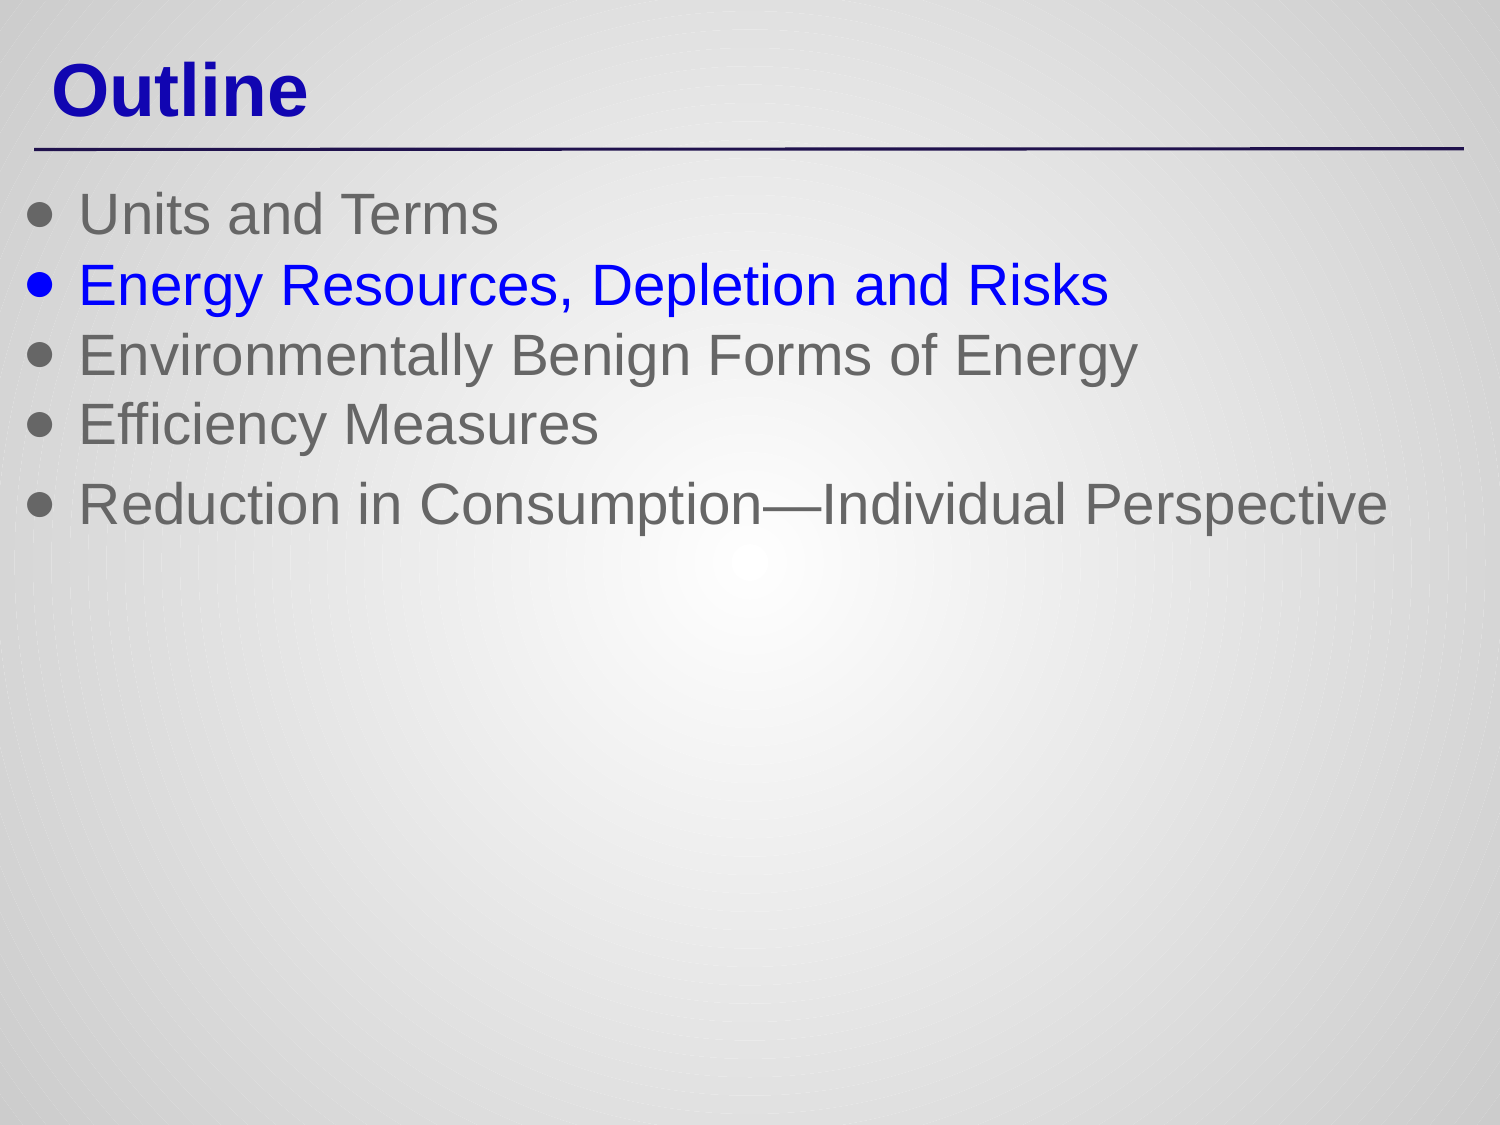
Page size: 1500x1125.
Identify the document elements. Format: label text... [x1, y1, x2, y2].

title Outline [36, 20, 1450, 147]
list Units and Terms Energy Resources, Depletion and Risks Environmentally Benign Forms of Energy Efficiency Measures Reduction in Consumption—Individual Perspective [7, 161, 1492, 1078]
